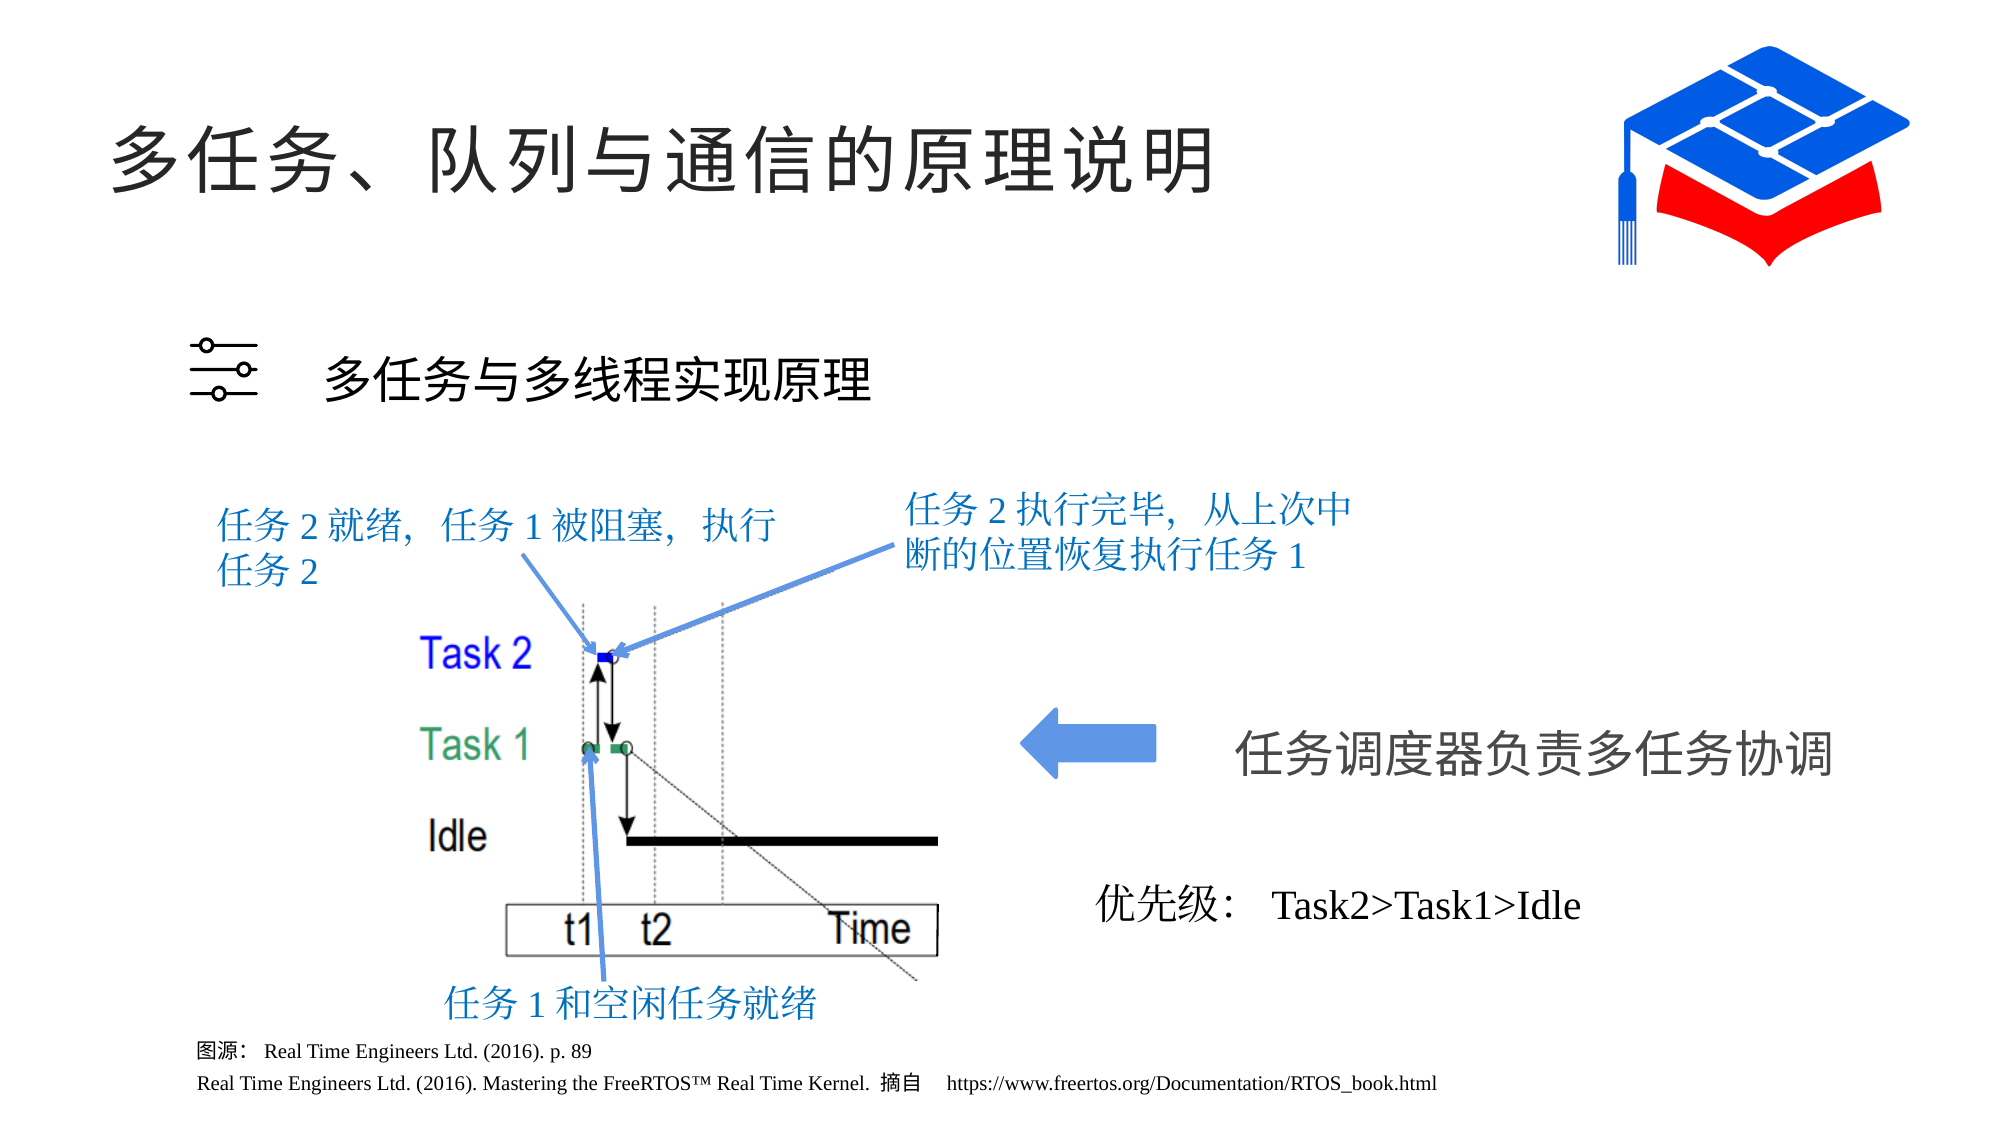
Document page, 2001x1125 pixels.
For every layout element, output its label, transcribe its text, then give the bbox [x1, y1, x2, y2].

text_box [189, 337, 258, 354]
text_box Real Time Engineers Ltd. (2016). Mastering the FreeRTOS™ Real Time Kernel. 摘自 https://www.freertos.org/Documentation/RTOS_book.html [189, 1071, 1628, 1103]
text_box [189, 385, 258, 402]
text_box 多任务与多线程实现原理 [315, 341, 881, 416]
picture [1610, 46, 1915, 270]
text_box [189, 485, 2000, 1071]
title 多任务、队列与通信的原理说明 [99, 99, 1610, 217]
text_box [189, 361, 258, 378]
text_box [589, 746, 605, 982]
